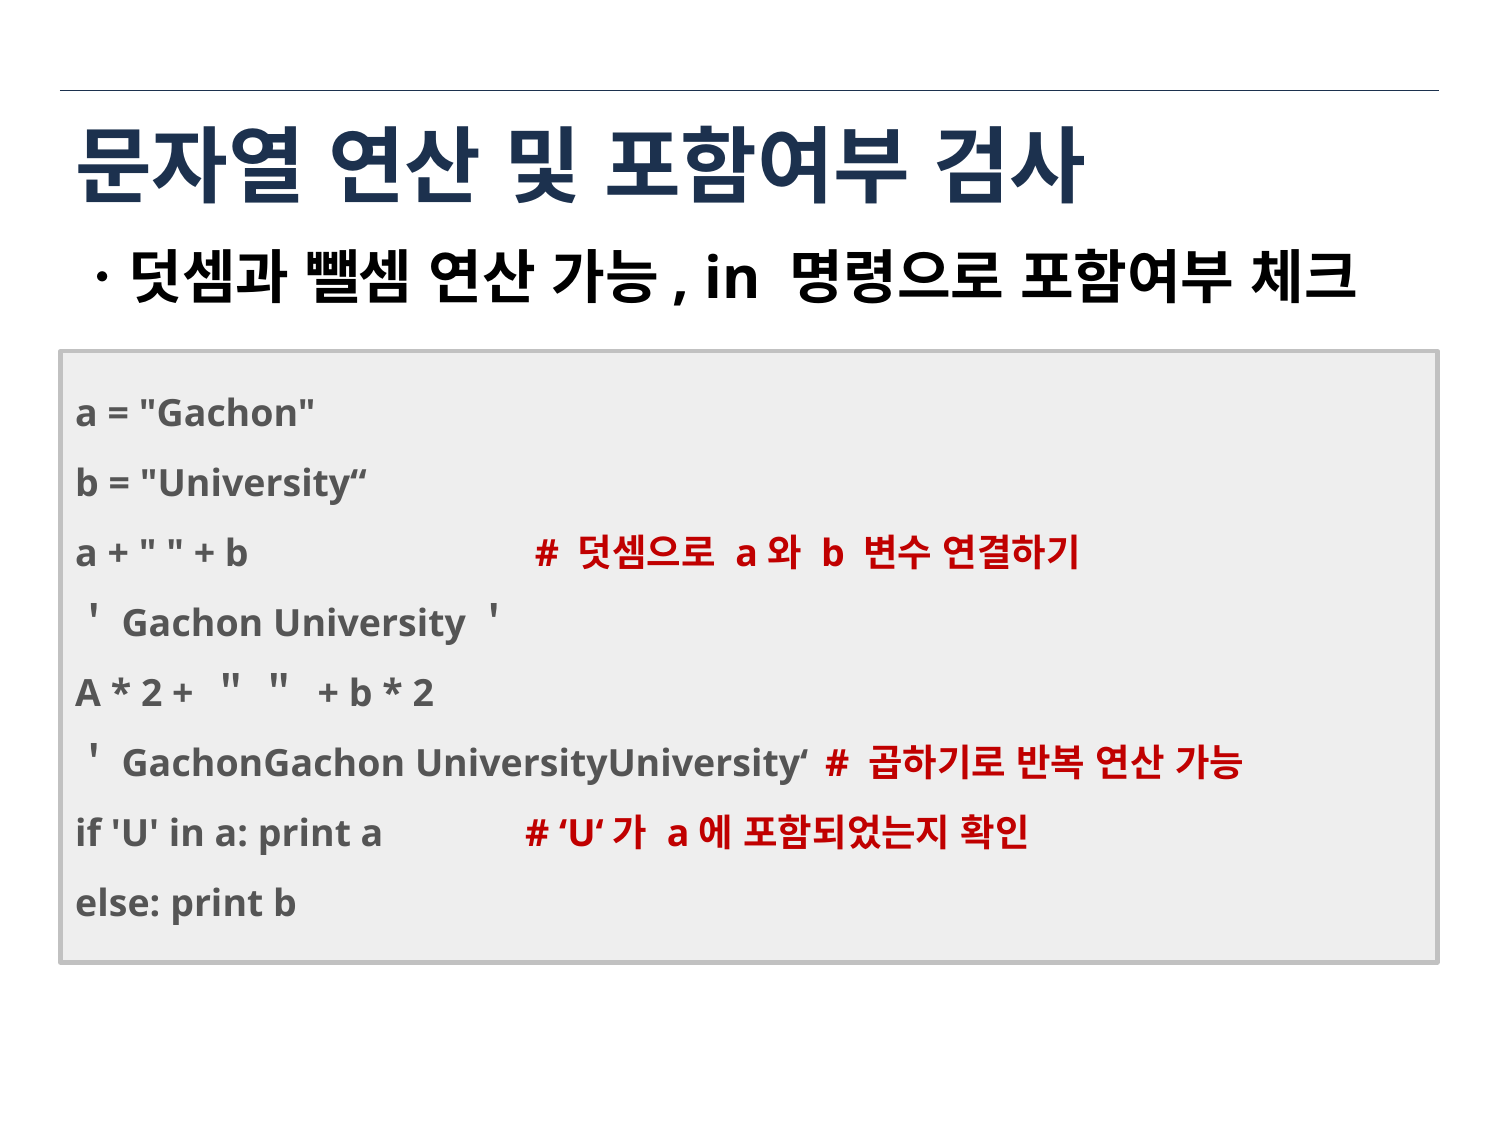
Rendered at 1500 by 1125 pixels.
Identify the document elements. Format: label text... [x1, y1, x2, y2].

text_box ㆍ덧셈과 뺄셈 연산 가능, in 명령으로 포함여부 체크 [60, 232, 1500, 388]
title 문자열 연산 및 포함여부 검사 [60, 93, 1438, 232]
text_box a = "Gachon" b = "University“ a + " " + b # 덧셈으로 a와 b 변수 연결하기 ＇Gachon University＇ A * 2 + ＂ ＂ + b * 2 ＇GachonGachon UniversityUniversity‘ # 곱하기로 반복 연산 가능 if 'U' in a: print a # ‘U‘가 a에 포함되었는지 확인 else: print b [58, 349, 1440, 965]
